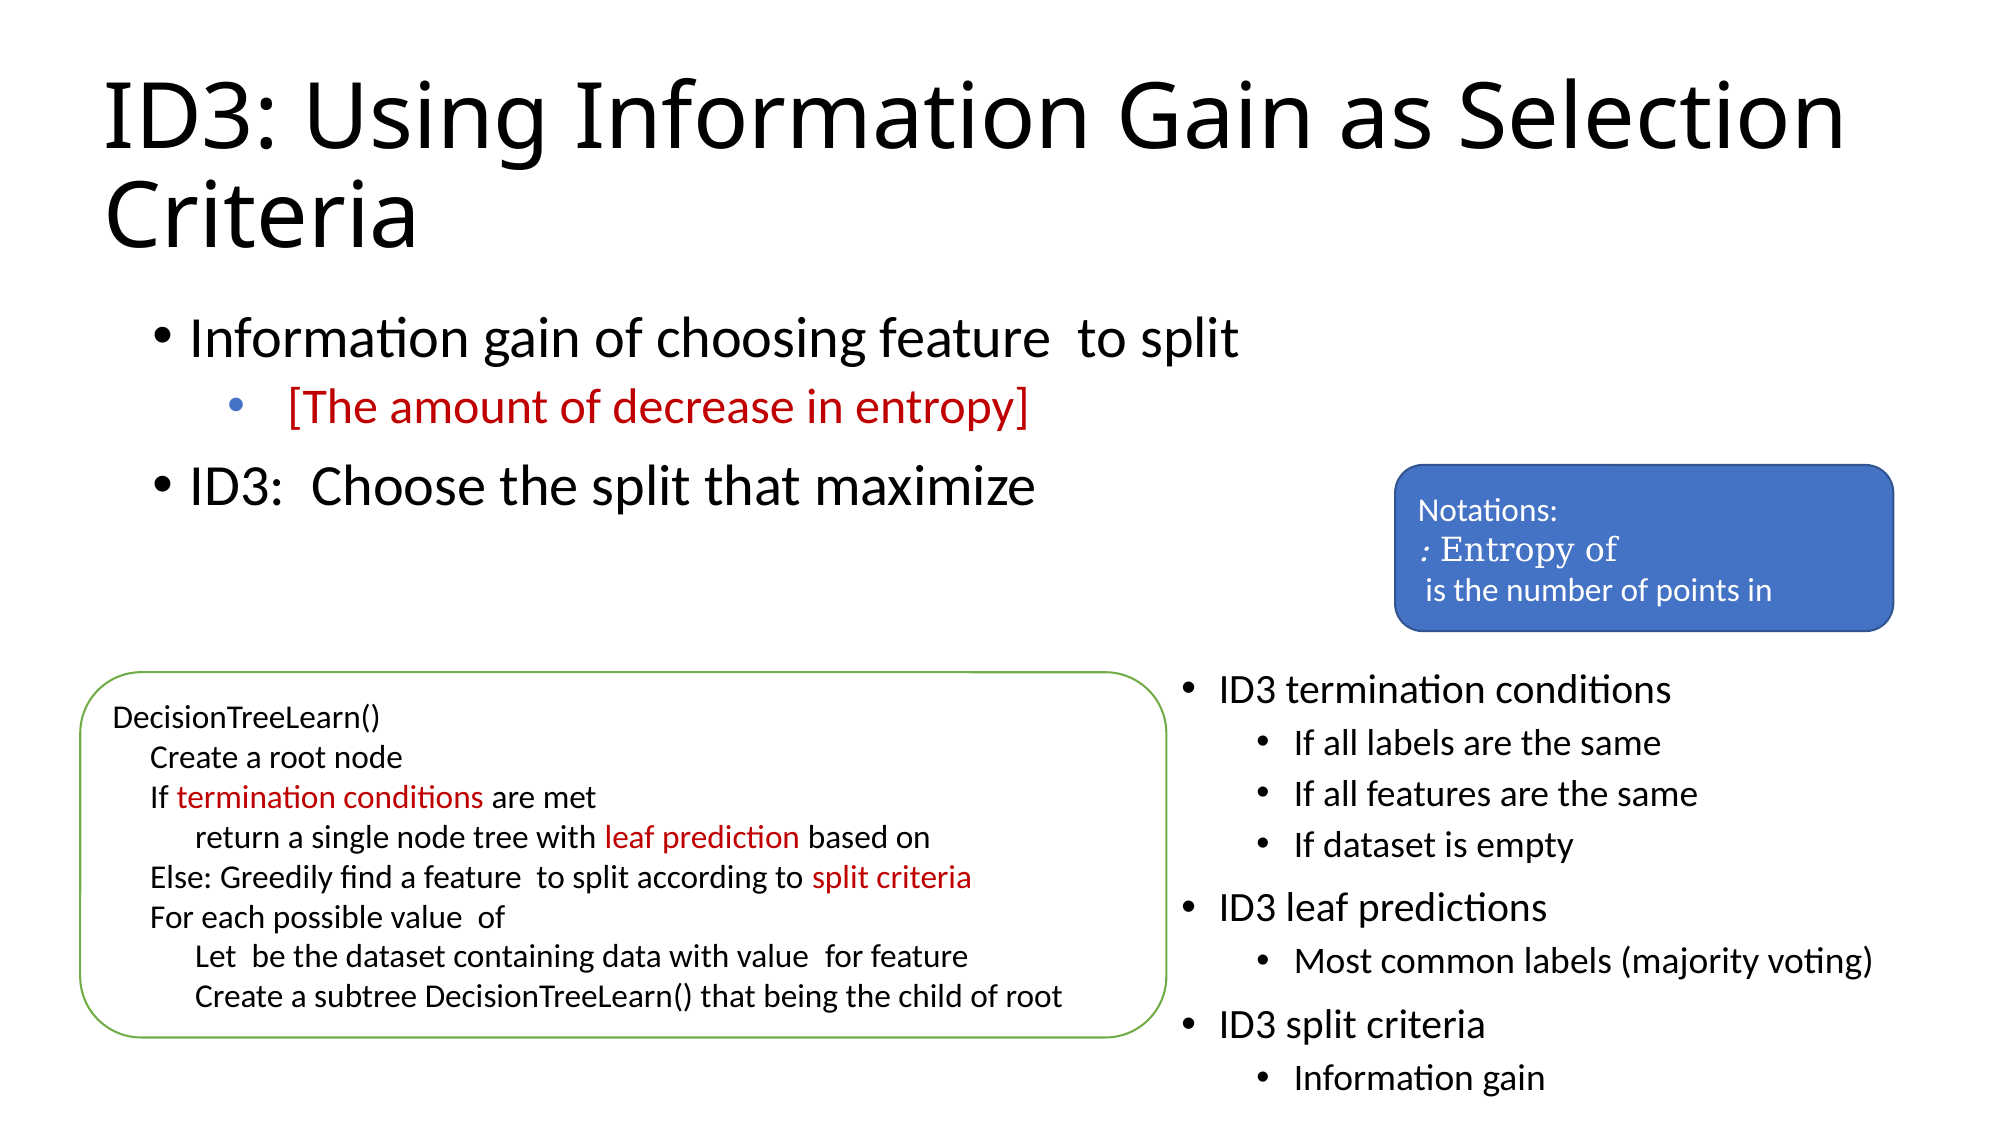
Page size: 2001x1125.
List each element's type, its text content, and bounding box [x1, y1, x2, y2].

title ID3: Using Information Gain as Selection Criteria [88, 59, 1973, 278]
text_box ID3 termination conditions If all labels are the same If all features are the same If dataset is empty ID3 leaf predictions Most common labels (majority voting) ID3 split criteria Information gain [1166, 660, 2000, 1125]
